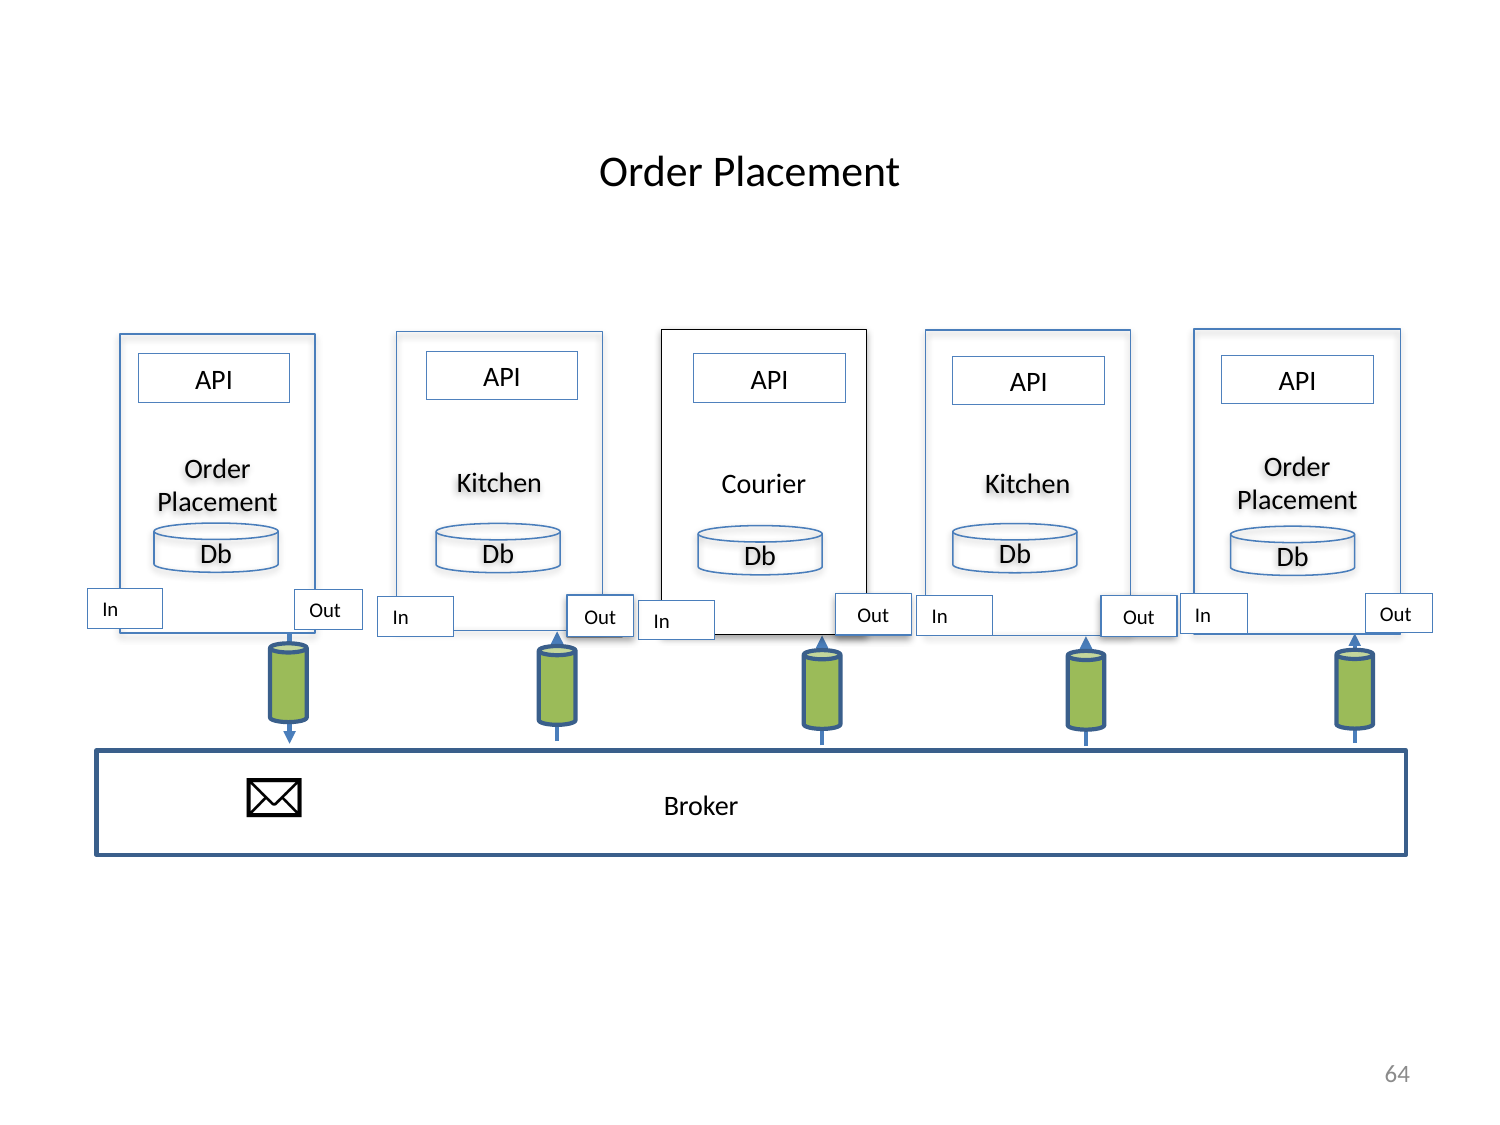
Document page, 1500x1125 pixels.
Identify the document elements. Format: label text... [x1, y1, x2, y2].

text_box Order Placement [1193, 328, 1401, 635]
text_box Db [1229, 525, 1356, 577]
text_box In [916, 595, 993, 636]
text_box In [639, 600, 715, 640]
text_box Order Placement [341, 135, 1158, 203]
picture [240, 764, 307, 831]
text_box [267, 641, 285, 725]
text_box Out [294, 589, 363, 630]
text_box [1090, 655, 1107, 732]
text_box [801, 648, 817, 731]
text_box API [1221, 355, 1374, 404]
picture [1101, 581, 1169, 648]
text_box Db [153, 522, 279, 574]
text_box [1334, 647, 1350, 731]
text_box [826, 648, 836, 654]
text_box Courier [661, 329, 867, 635]
text_box [536, 644, 552, 727]
text_box In [87, 588, 163, 629]
text_box [294, 641, 309, 724]
text_box Order Placement [119, 333, 316, 634]
text_box Broker [649, 780, 754, 829]
text_box API [693, 353, 846, 403]
text_box Kitchen [925, 329, 1131, 636]
text_box [826, 655, 843, 731]
text_box Kitchen [396, 331, 603, 631]
text_box [1359, 647, 1376, 731]
text_box Out [1174, 595, 1178, 637]
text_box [558, 653, 578, 658]
text_box [562, 659, 578, 727]
text_box [1065, 648, 1081, 732]
text_box [94, 748, 1408, 857]
text_box In [377, 596, 454, 637]
picture [839, 582, 902, 650]
text_box API [138, 353, 290, 403]
slide_number 64 [1074, 1042, 1425, 1103]
picture [561, 584, 628, 652]
text_box Out [1365, 593, 1433, 633]
text_box In [1180, 593, 1248, 634]
text_box Db [697, 524, 823, 576]
text_box [1090, 648, 1099, 655]
text_box Out [906, 593, 912, 636]
